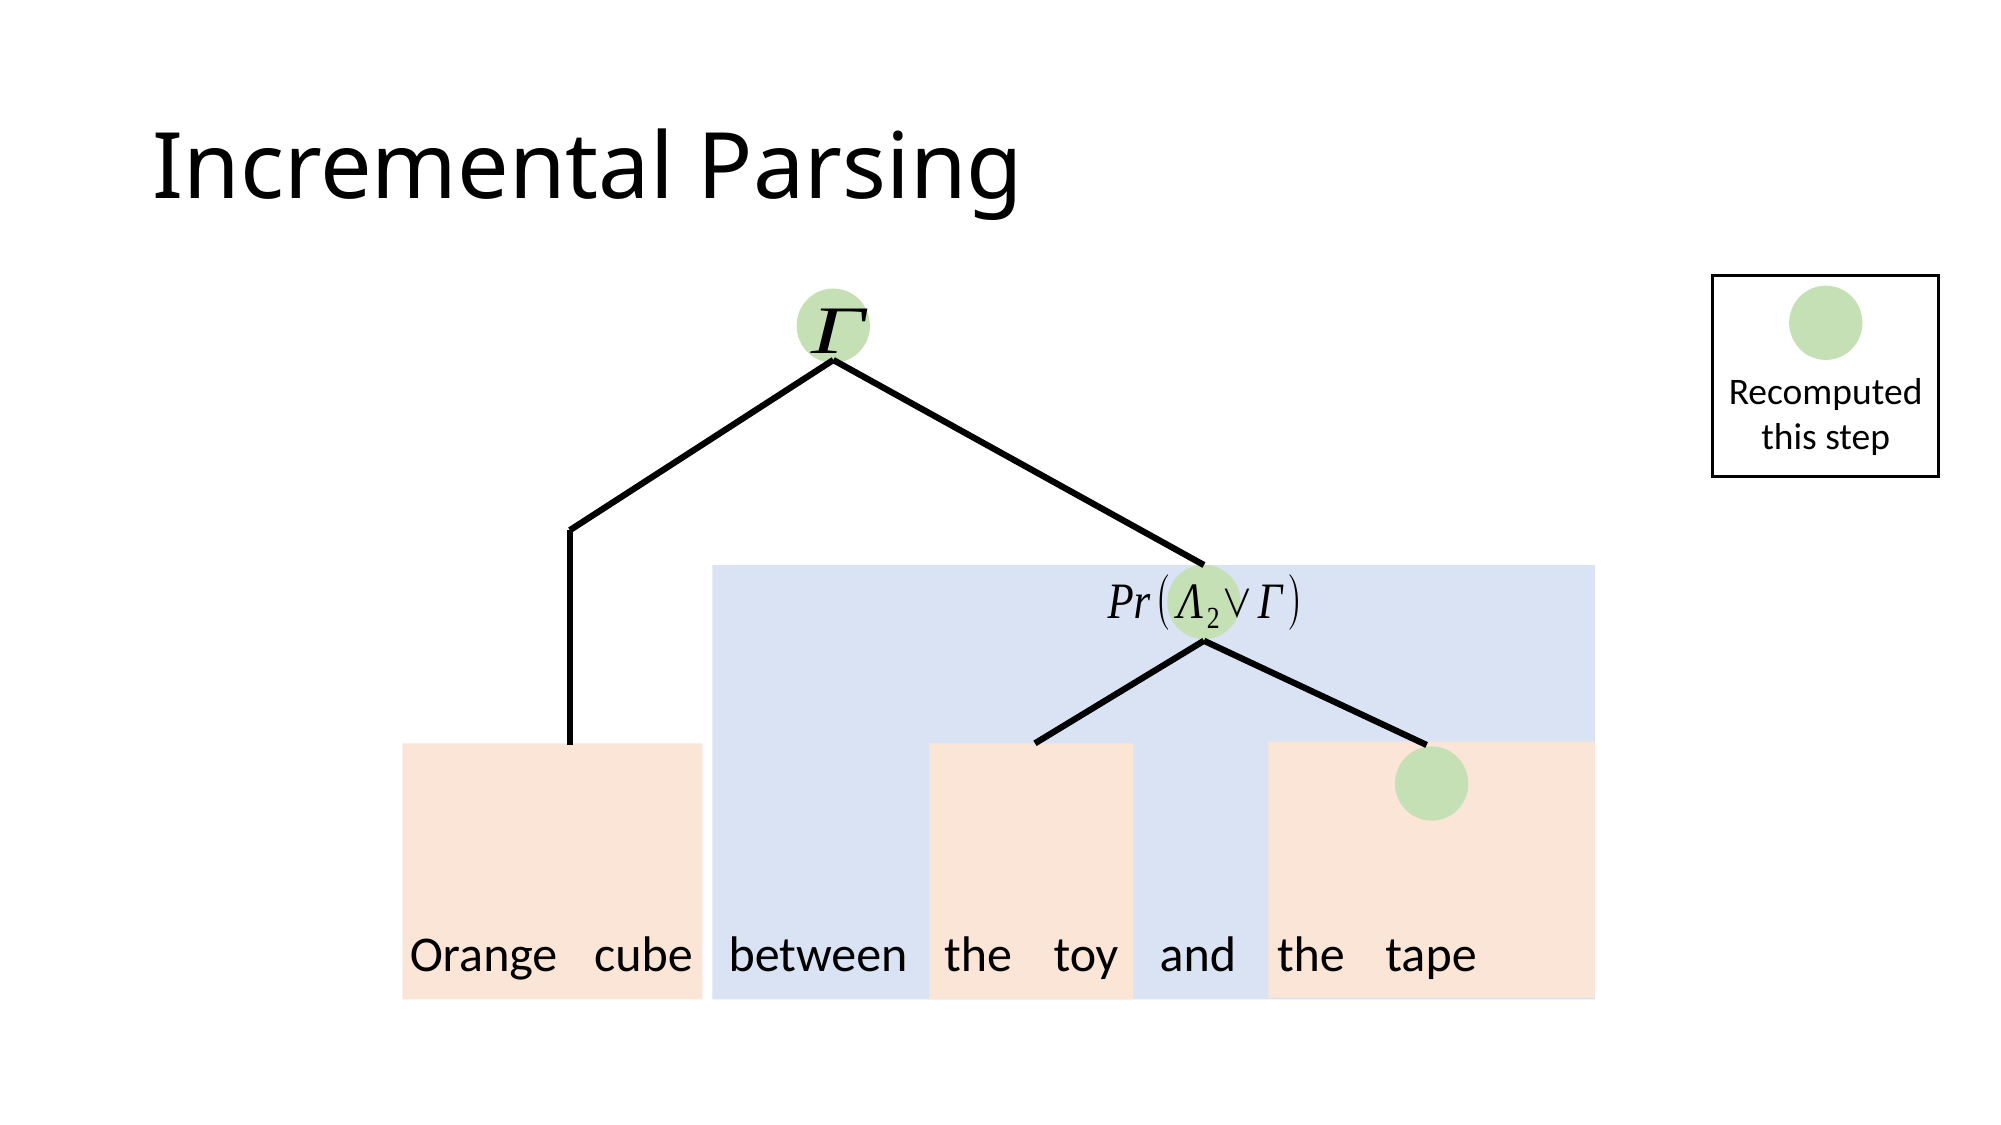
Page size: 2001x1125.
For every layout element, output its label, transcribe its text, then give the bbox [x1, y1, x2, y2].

text_box [401, 742, 703, 1000]
text_box [1134, 744, 1596, 1000]
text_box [833, 359, 1204, 566]
text_box [1166, 563, 1242, 640]
text_box [711, 564, 1194, 1000]
text_box [795, 287, 871, 359]
title Incremental Parsing [137, 59, 1863, 278]
text_box [1267, 741, 1596, 999]
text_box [1034, 640, 1203, 744]
text_box [1213, 564, 1596, 741]
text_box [1712, 275, 1939, 477]
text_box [1203, 640, 1427, 745]
text_box [928, 742, 1134, 1000]
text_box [569, 359, 833, 531]
text_box [1393, 745, 1470, 822]
